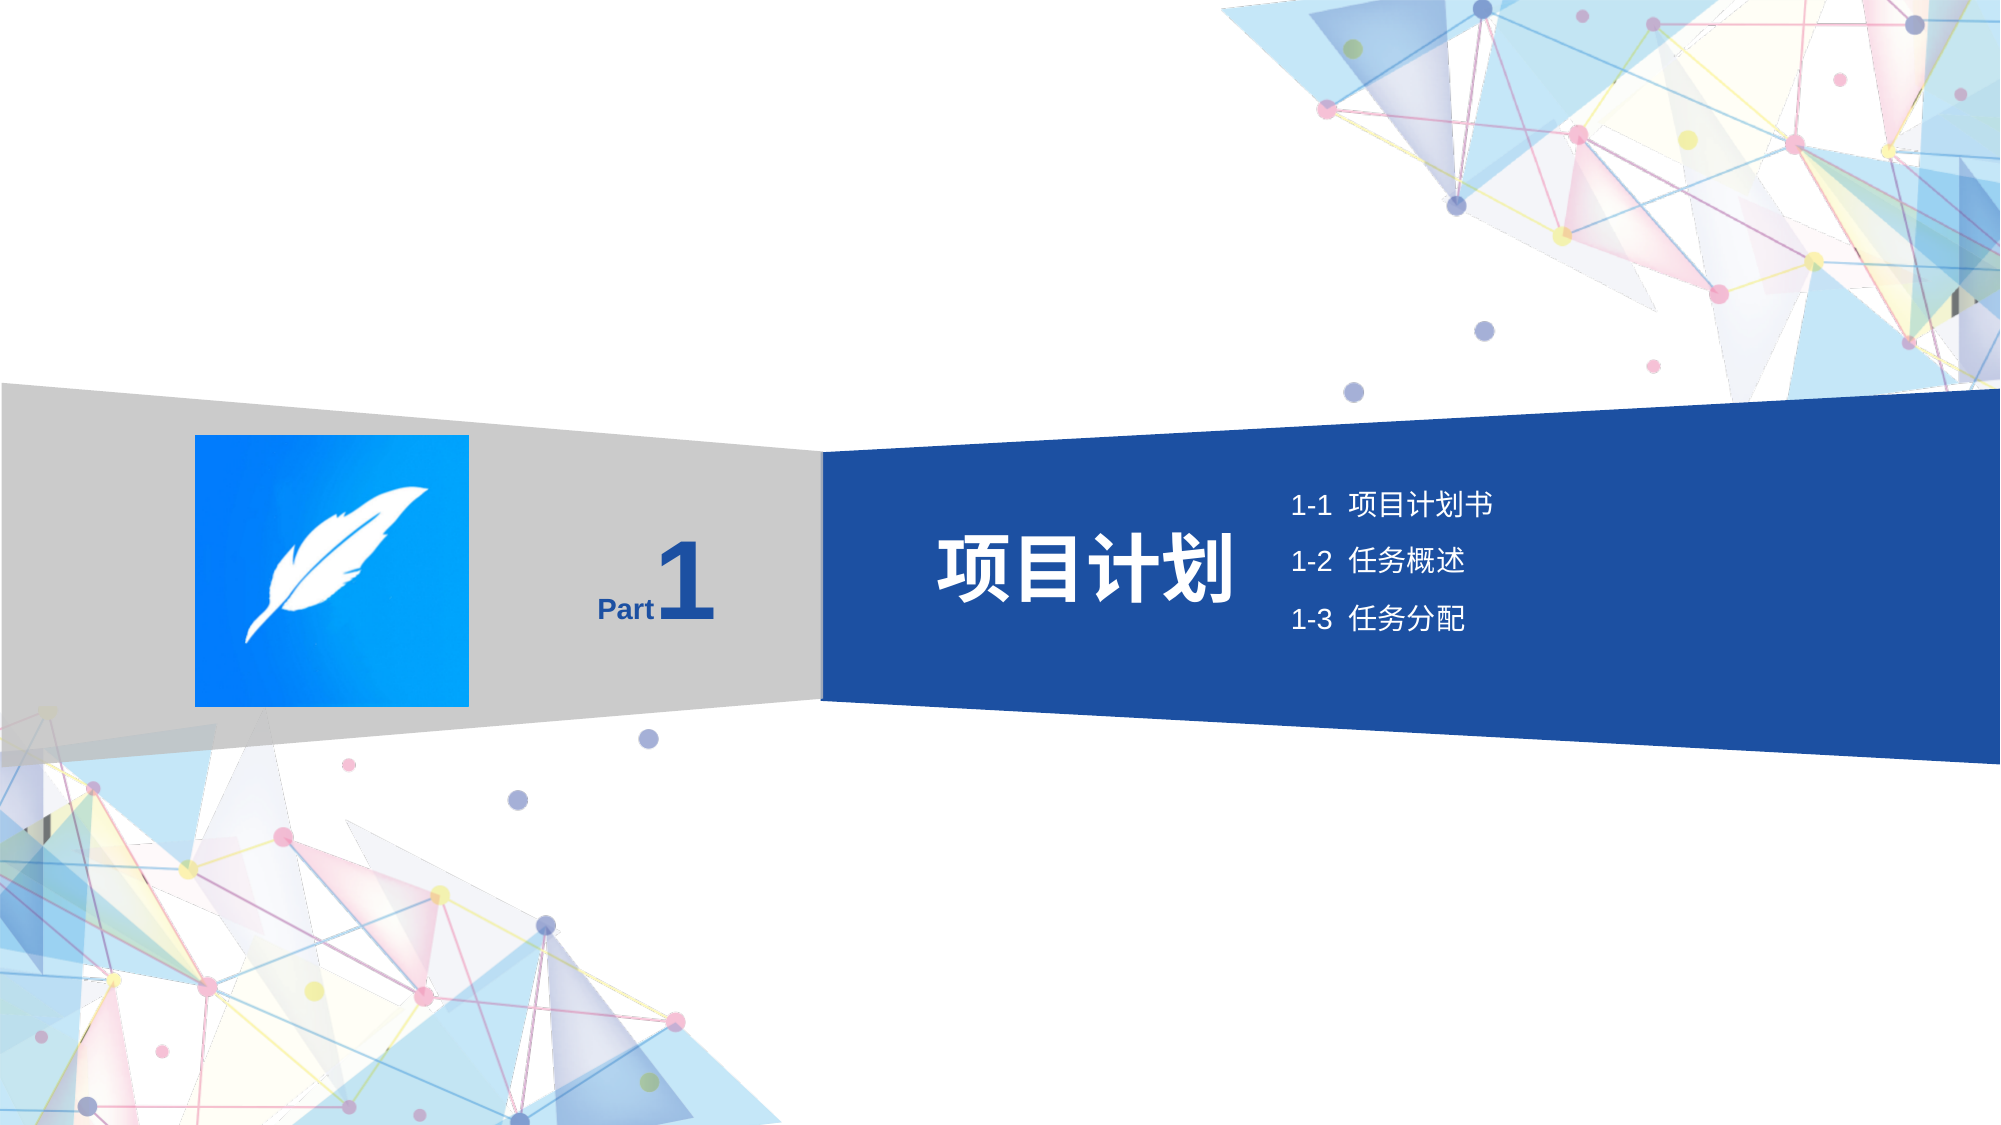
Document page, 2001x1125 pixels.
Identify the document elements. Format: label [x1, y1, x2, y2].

picture [195, 435, 469, 707]
picture [1220, 0, 2000, 382]
text_box [1, 382, 2000, 768]
picture [0, 706, 782, 1125]
